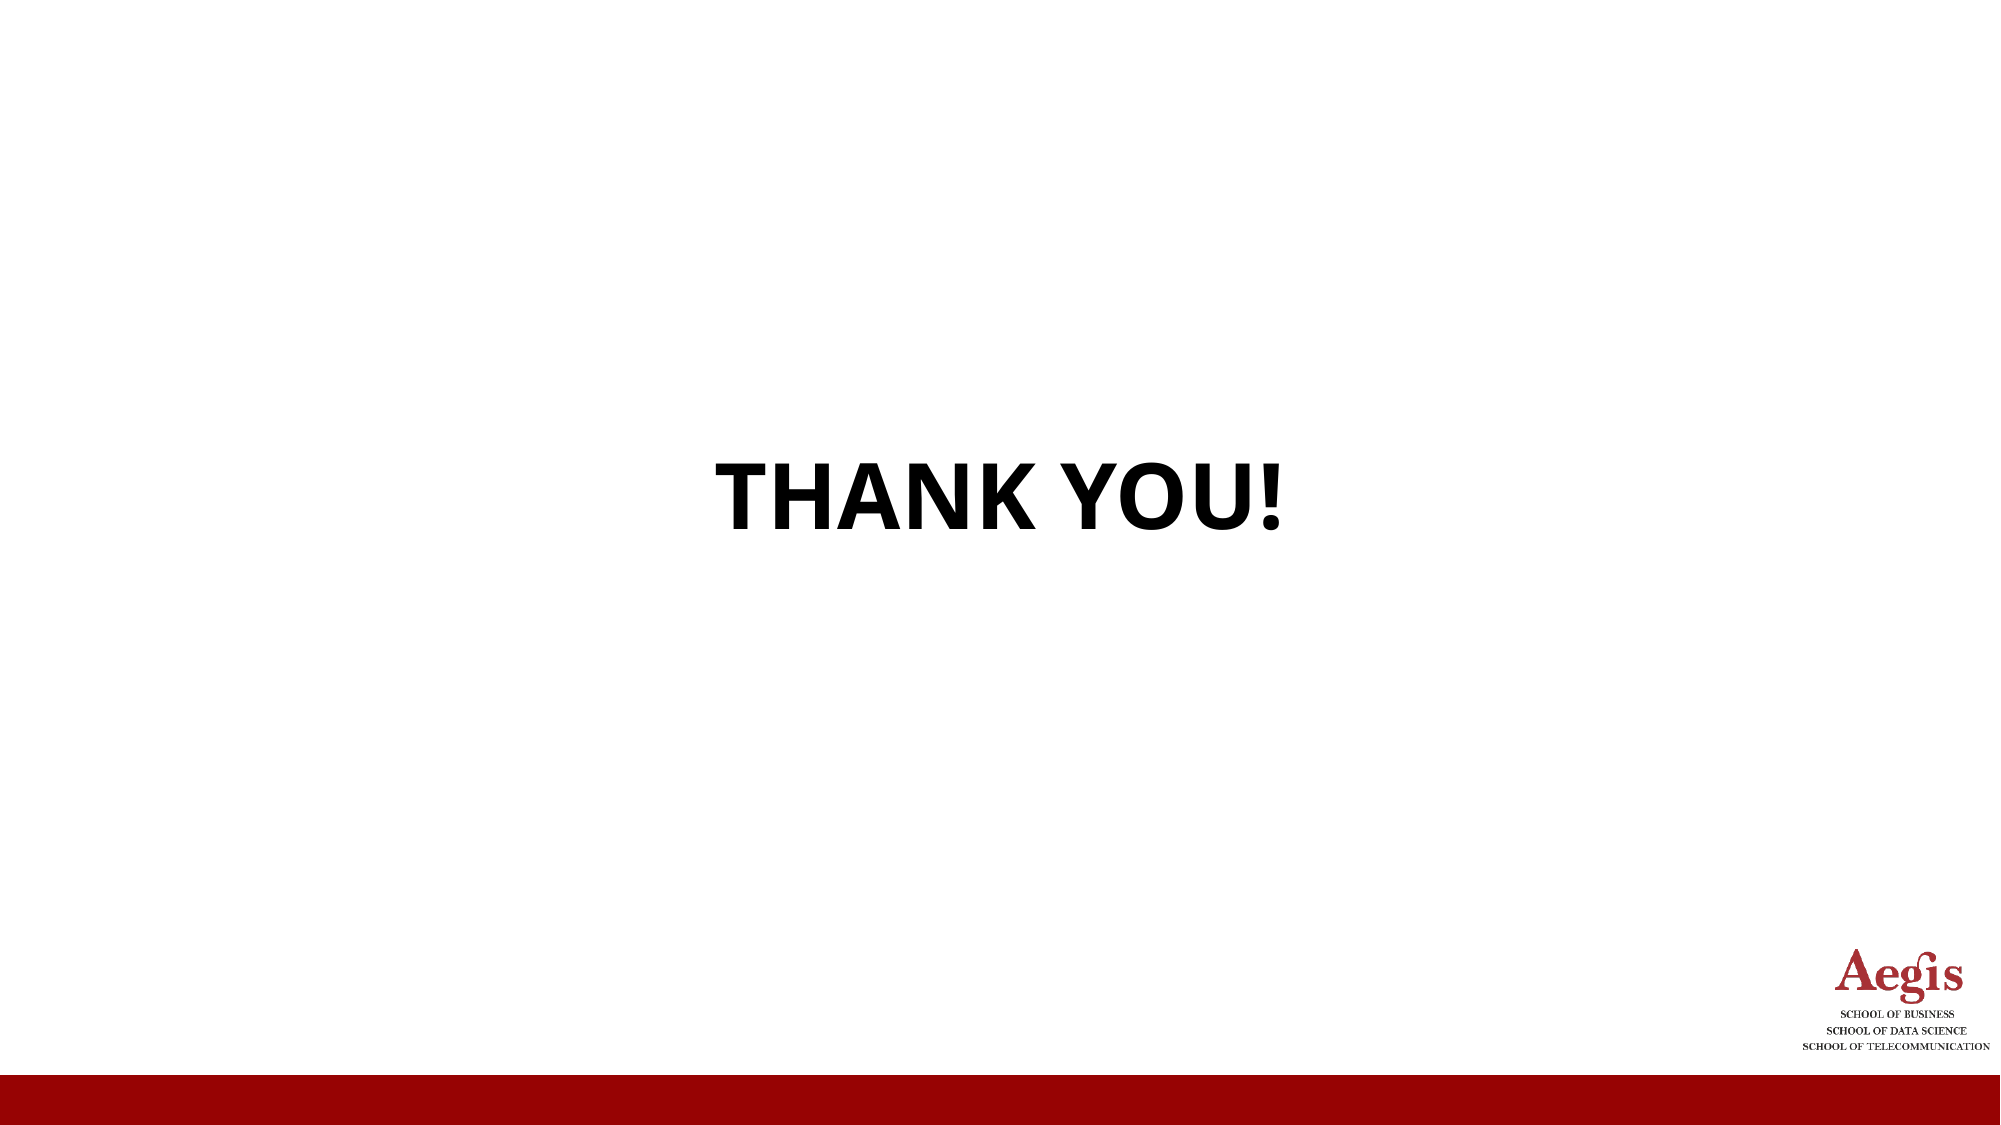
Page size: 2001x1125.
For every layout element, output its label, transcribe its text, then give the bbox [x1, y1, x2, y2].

title THANK YOU! [137, 59, 1863, 940]
text_box [0, 1075, 2000, 1125]
picture [1803, 949, 1990, 1050]
